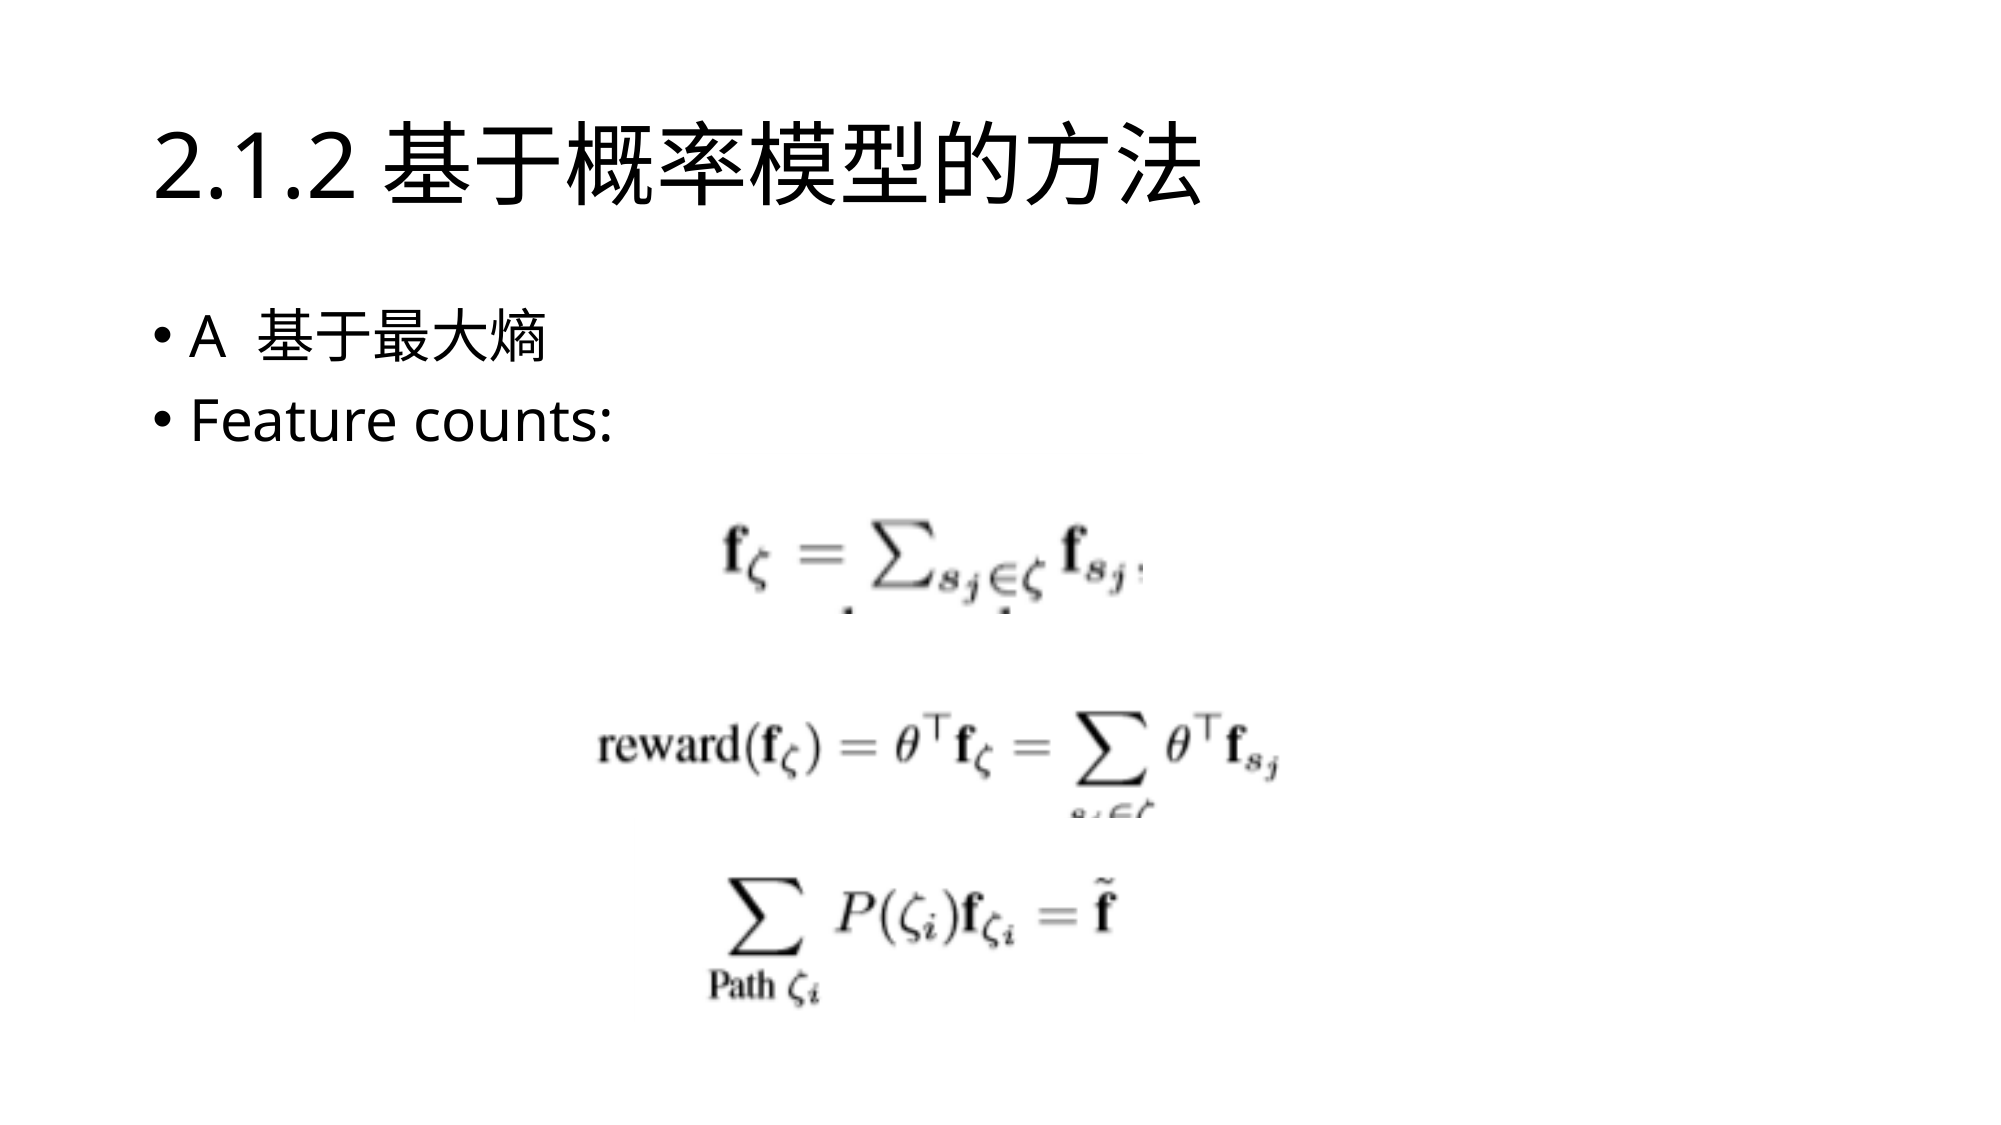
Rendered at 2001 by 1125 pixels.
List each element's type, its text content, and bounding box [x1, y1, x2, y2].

title 2.1.2基于概率模型的方法 [137, 59, 1863, 278]
list A 基于最大熵 Feature counts: [137, 299, 1863, 1014]
picture [708, 452, 1143, 614]
picture [539, 686, 1386, 1022]
